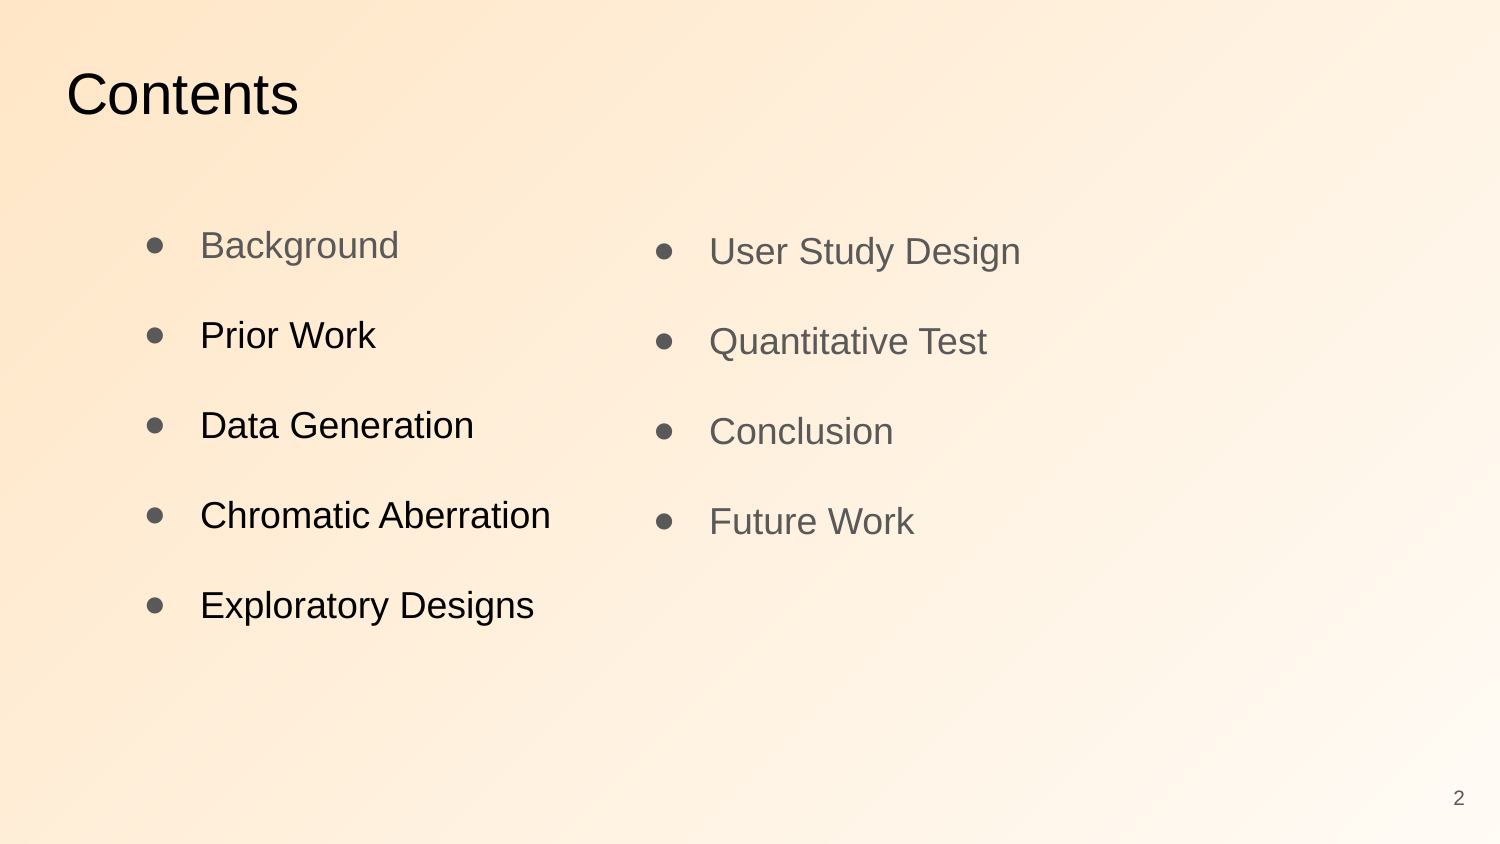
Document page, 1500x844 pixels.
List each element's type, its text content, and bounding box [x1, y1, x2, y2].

text_box User Study Design Quantitative Test Conclusion Future Work [619, 166, 1070, 728]
list Background Prior Work Data Generation Chromatic Aberration Exploratory Designs [110, 161, 598, 722]
title Contents [51, 41, 1449, 136]
slide_number 2 [1389, 764, 1480, 830]
